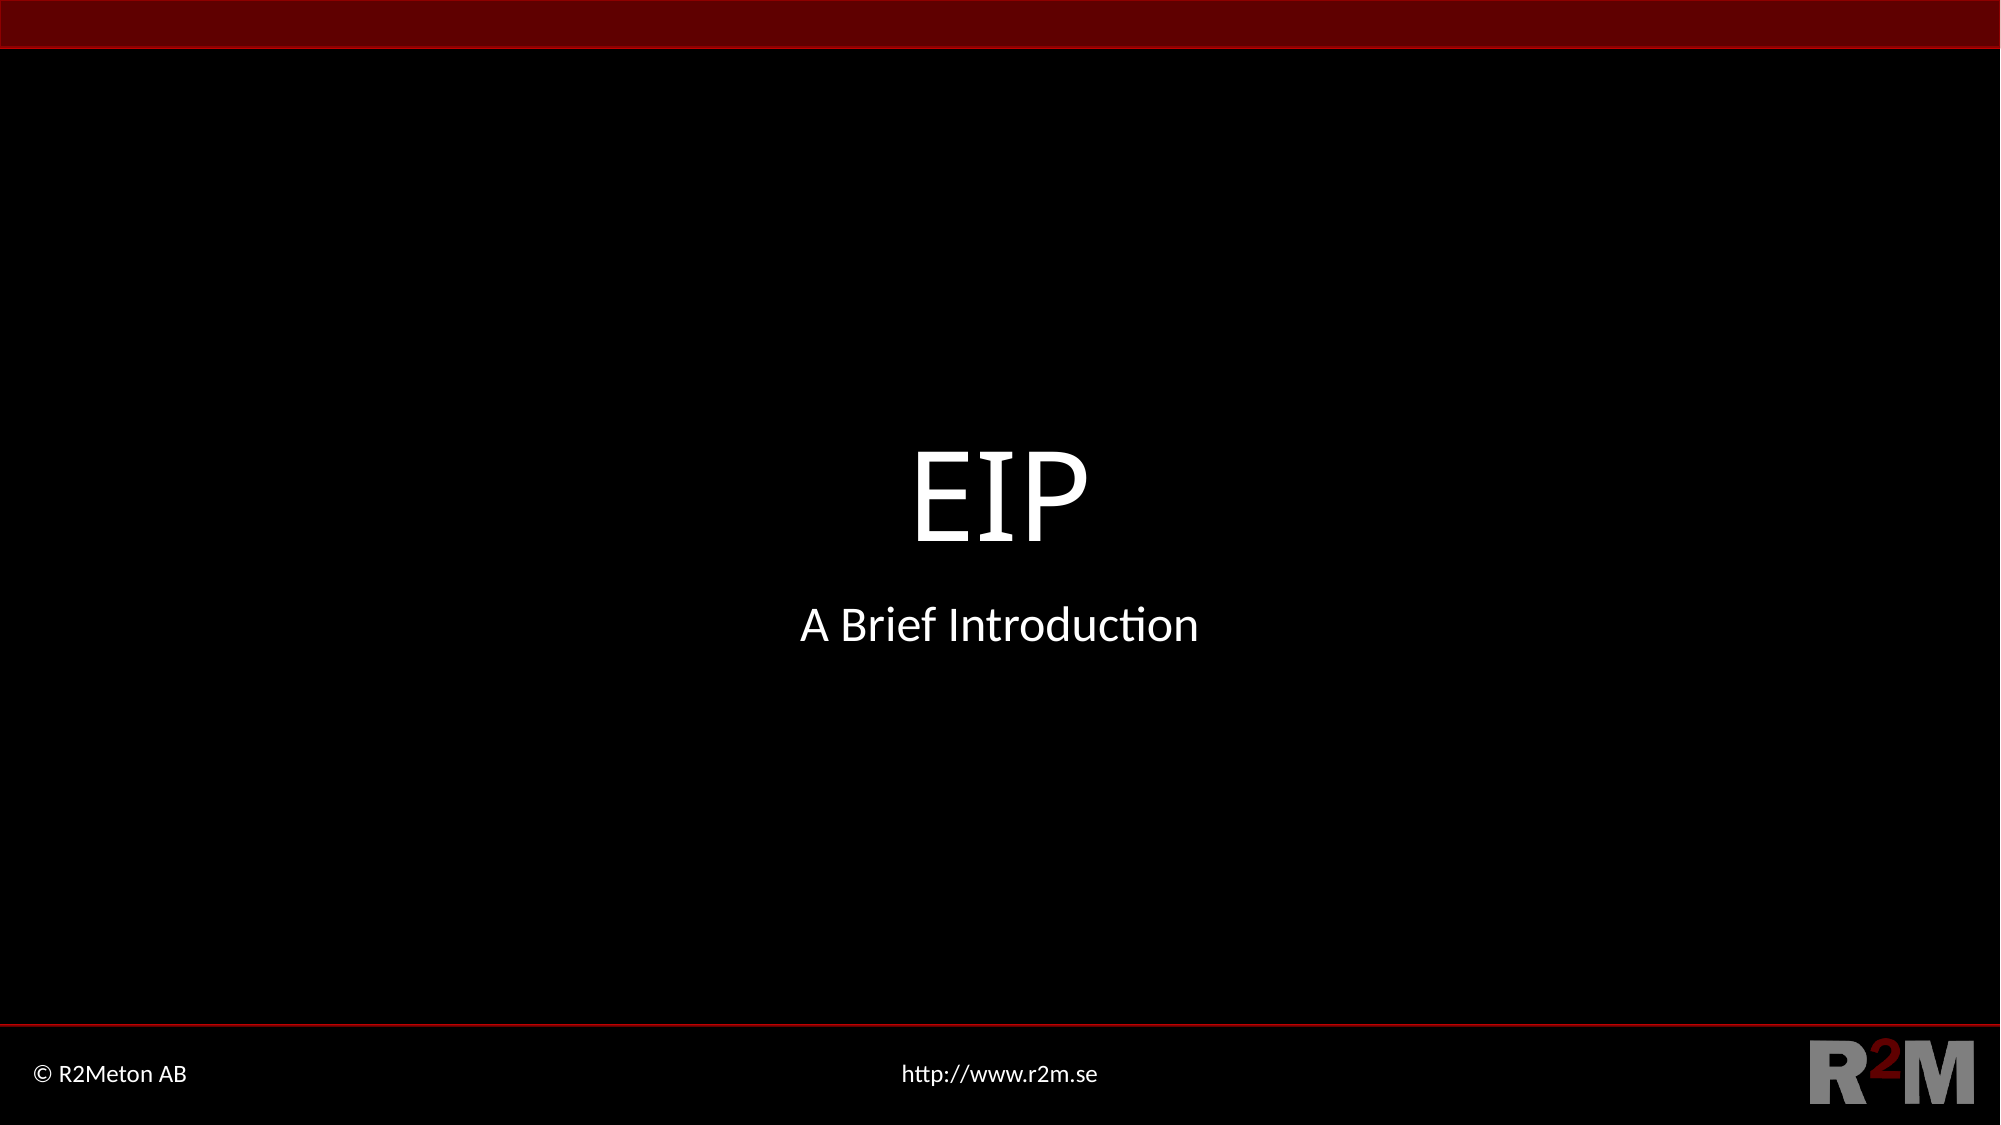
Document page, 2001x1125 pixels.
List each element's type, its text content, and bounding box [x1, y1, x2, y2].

title EIP [249, 184, 1750, 576]
picture [1810, 1038, 1974, 1104]
subtitle A Brief Introduction [249, 590, 1750, 863]
footer http://www.r2m.se [662, 1042, 1338, 1103]
slide_number © R2Meton AB [17, 1042, 468, 1103]
